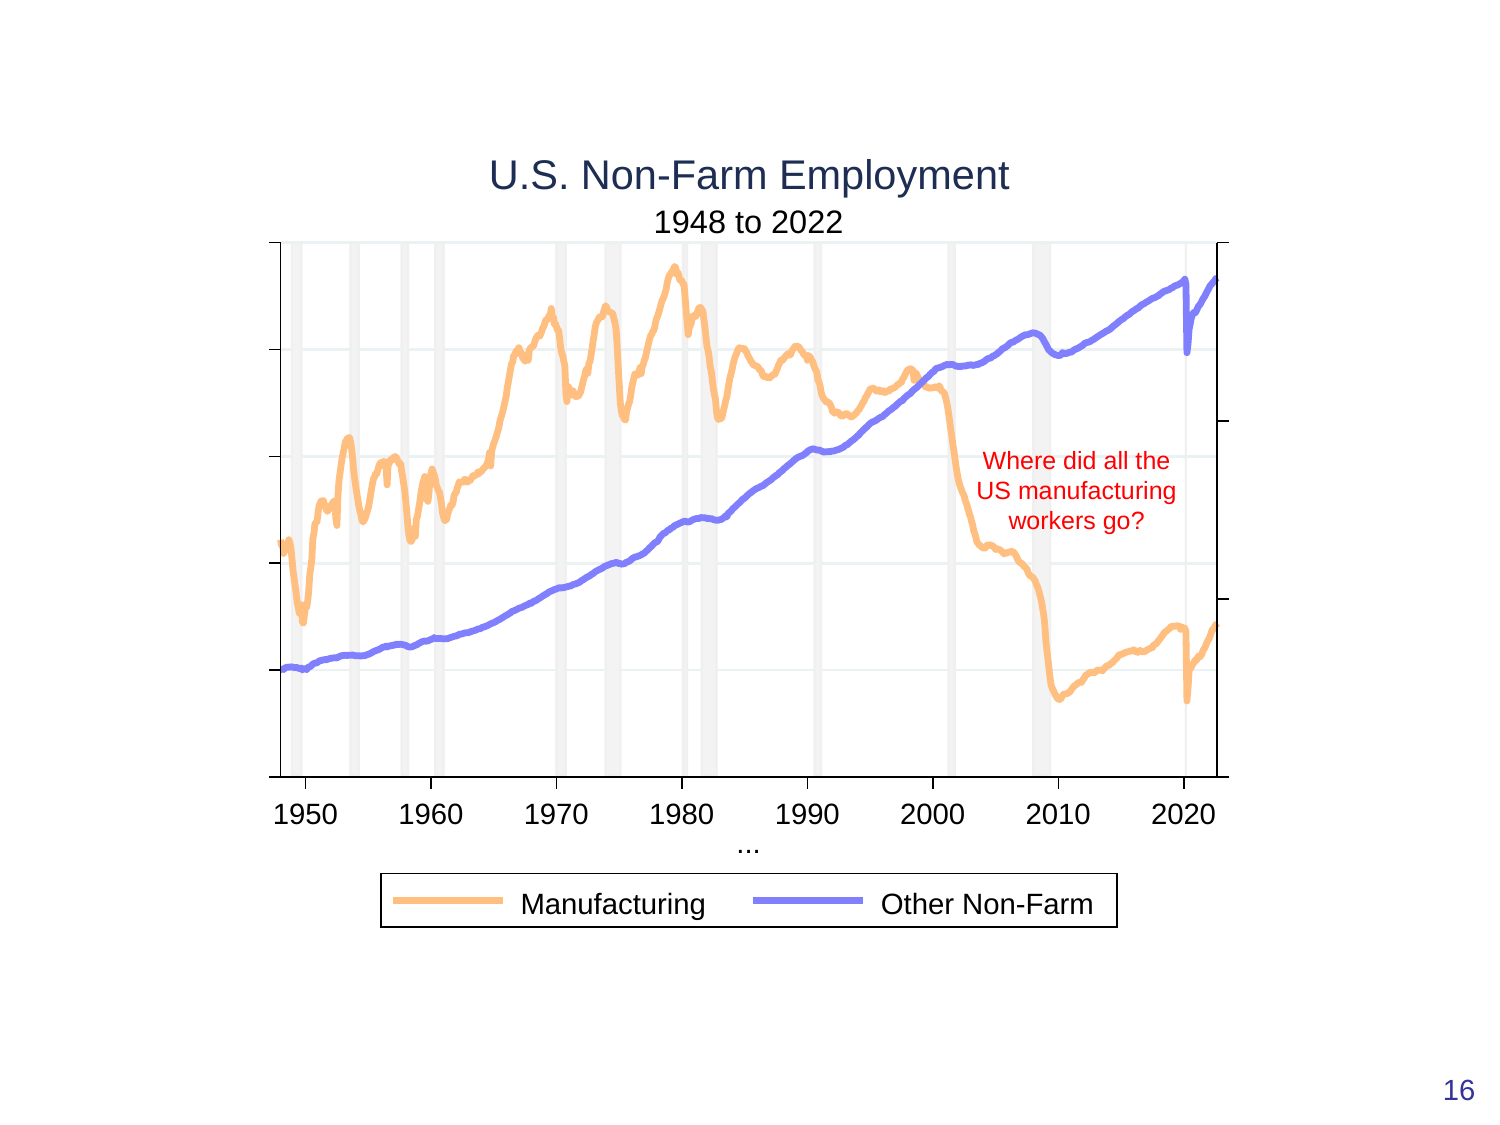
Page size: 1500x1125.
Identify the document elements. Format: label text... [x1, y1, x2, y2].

slide_number 16 [1408, 1028, 1491, 1108]
picture [164, 118, 1336, 968]
